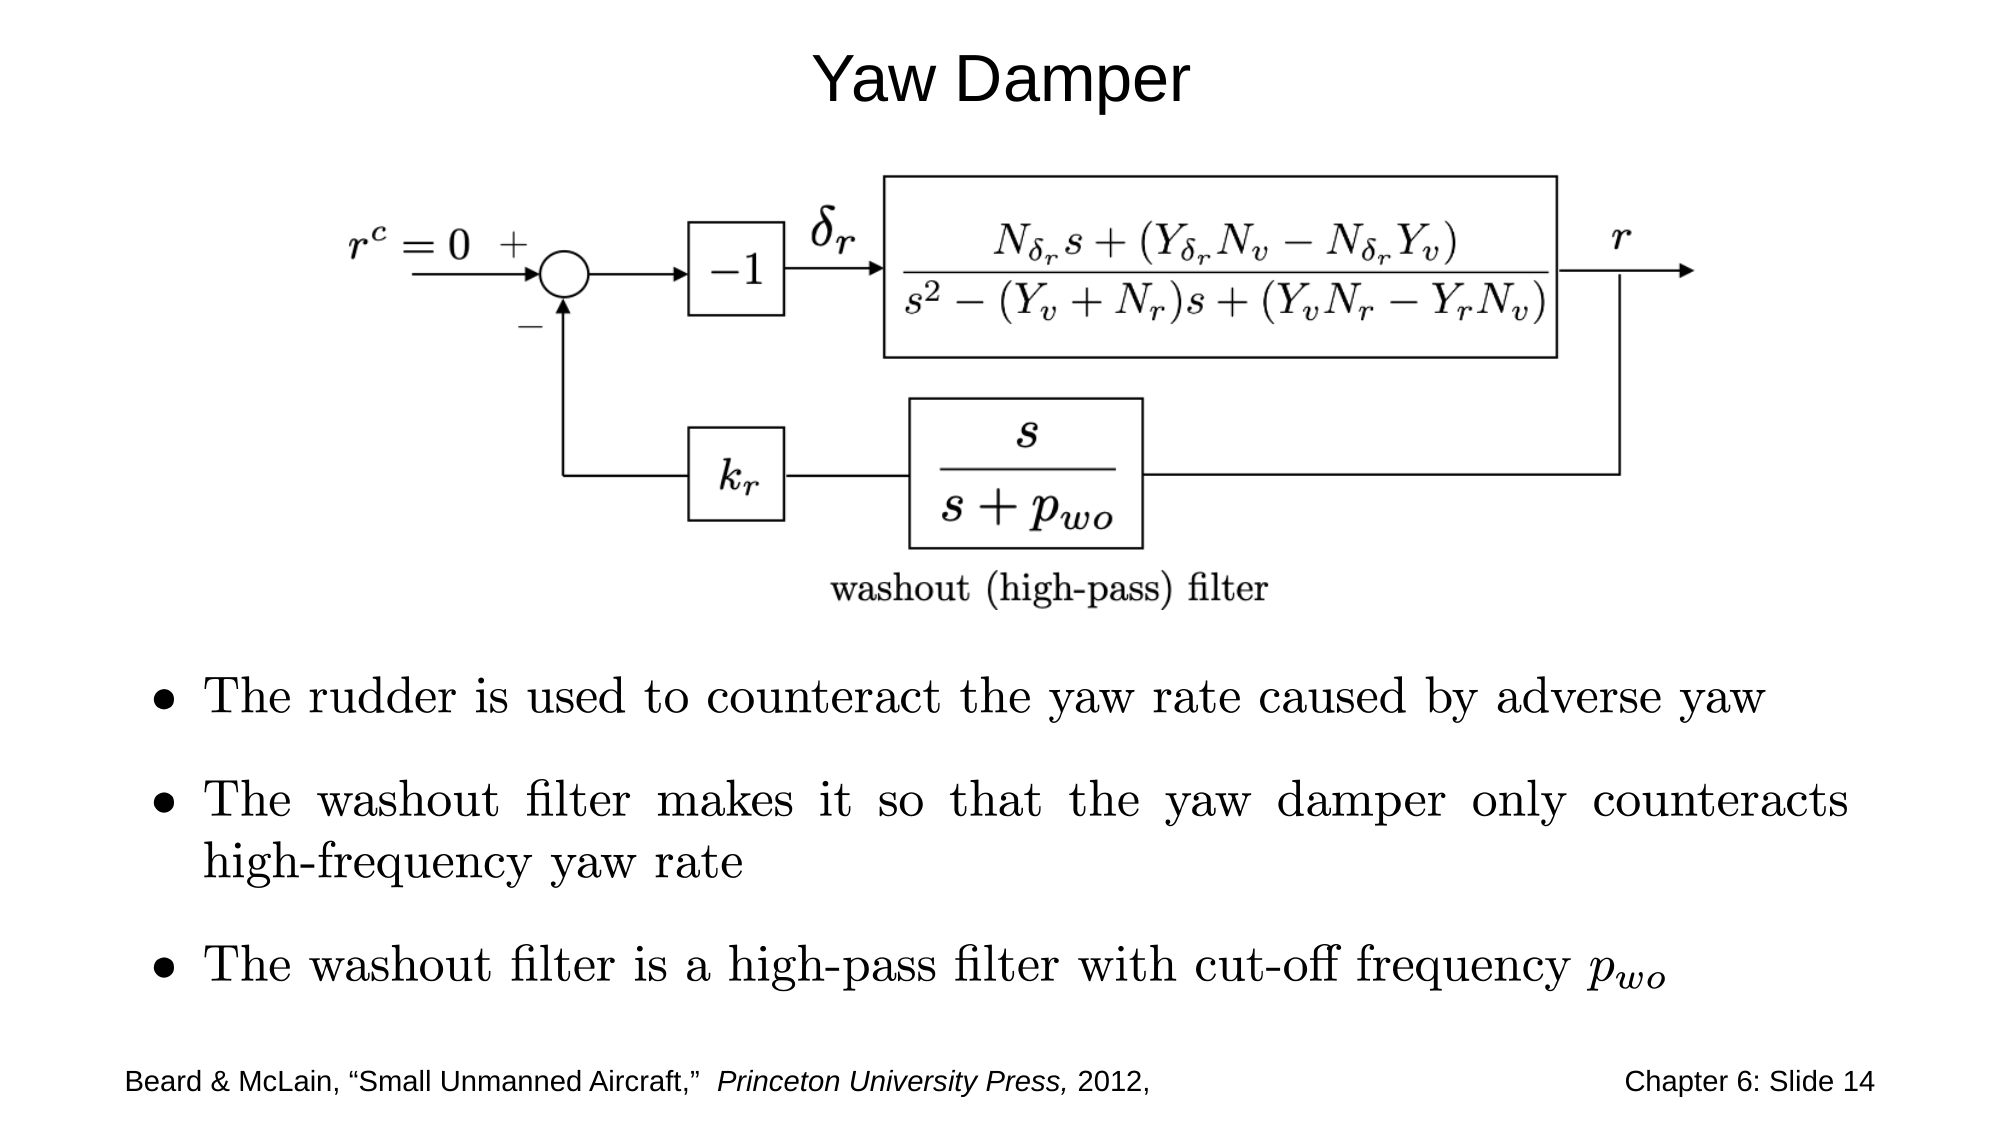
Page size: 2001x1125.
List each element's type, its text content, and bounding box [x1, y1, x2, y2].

picture [153, 675, 1847, 992]
picture [348, 173, 1709, 610]
title Yaw Damper [101, 24, 1903, 125]
